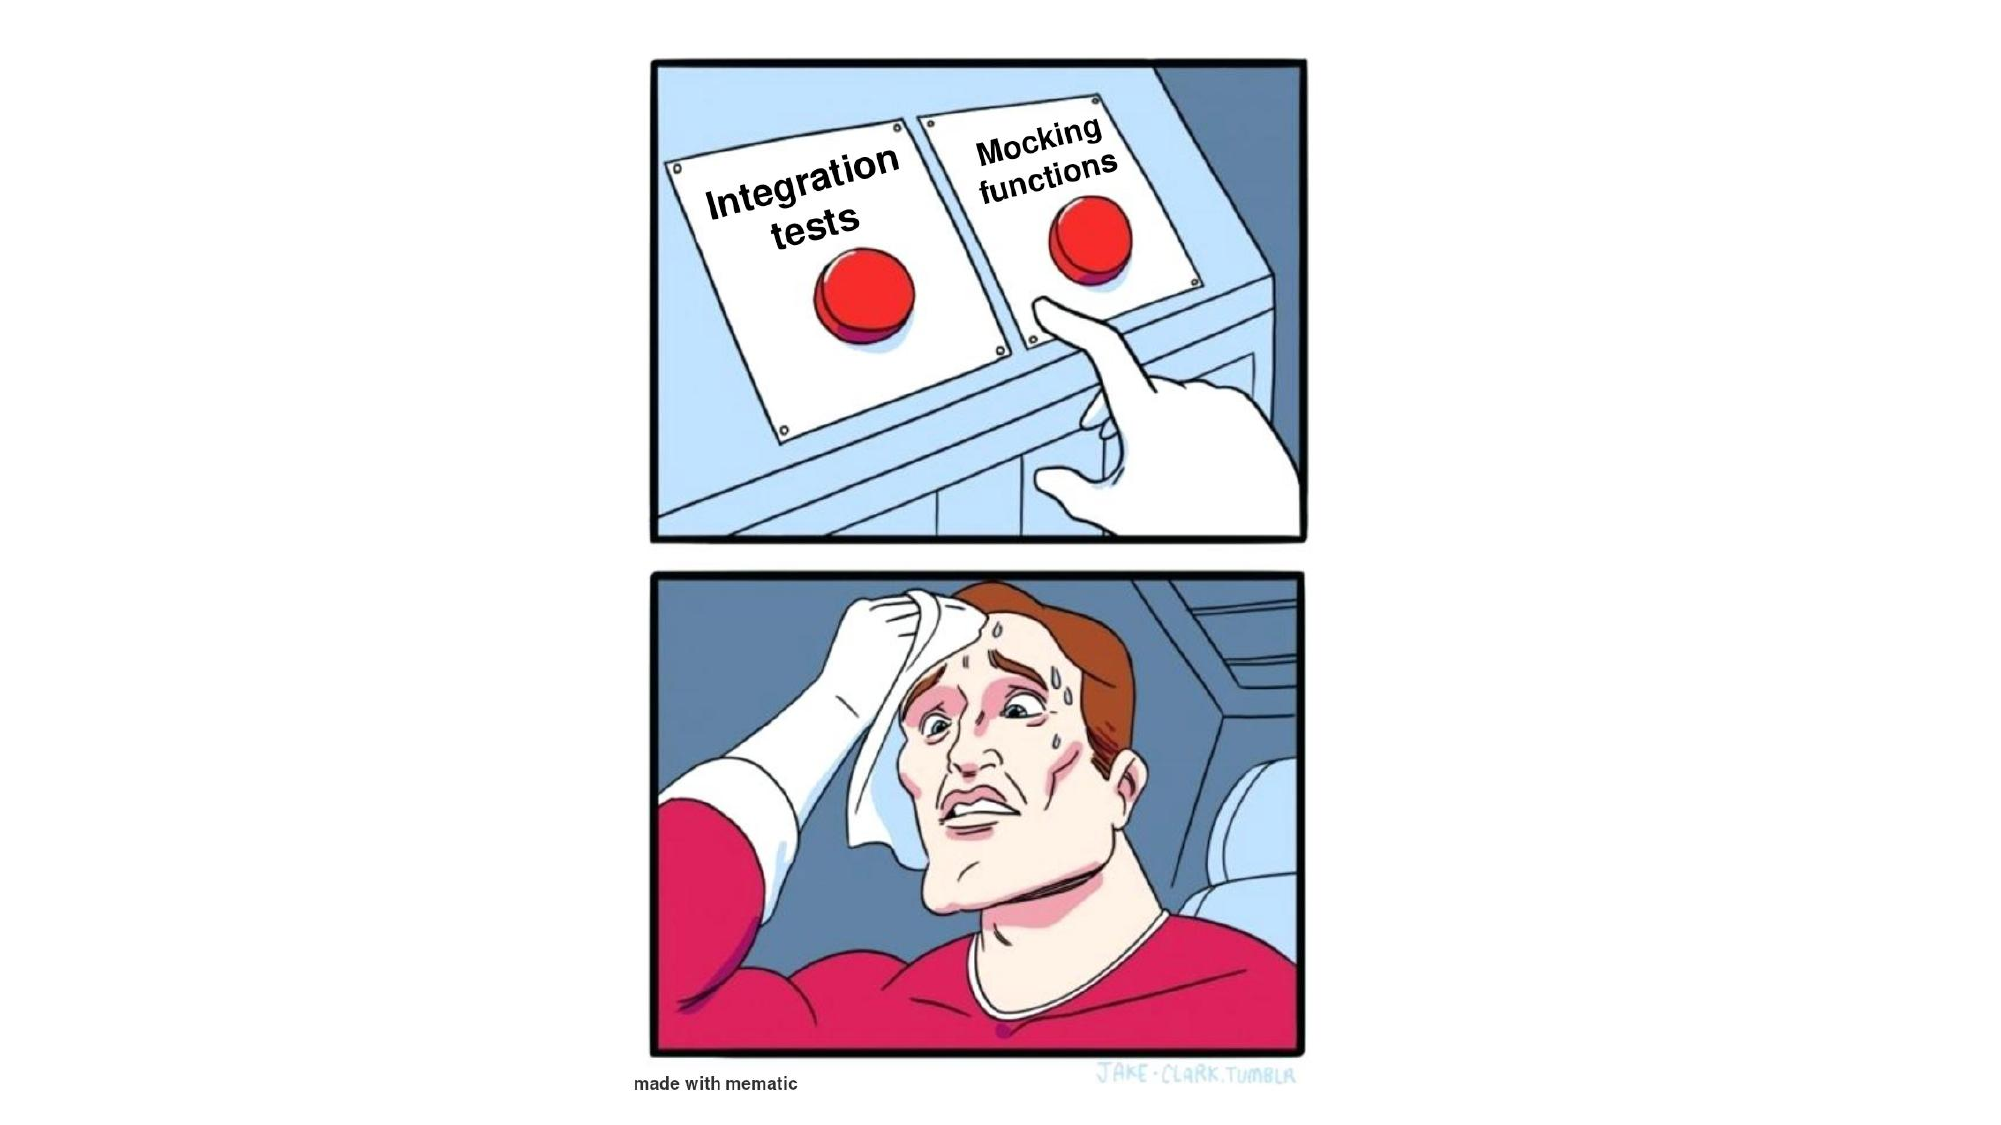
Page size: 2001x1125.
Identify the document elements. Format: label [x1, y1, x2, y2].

picture [627, 38, 1328, 1098]
